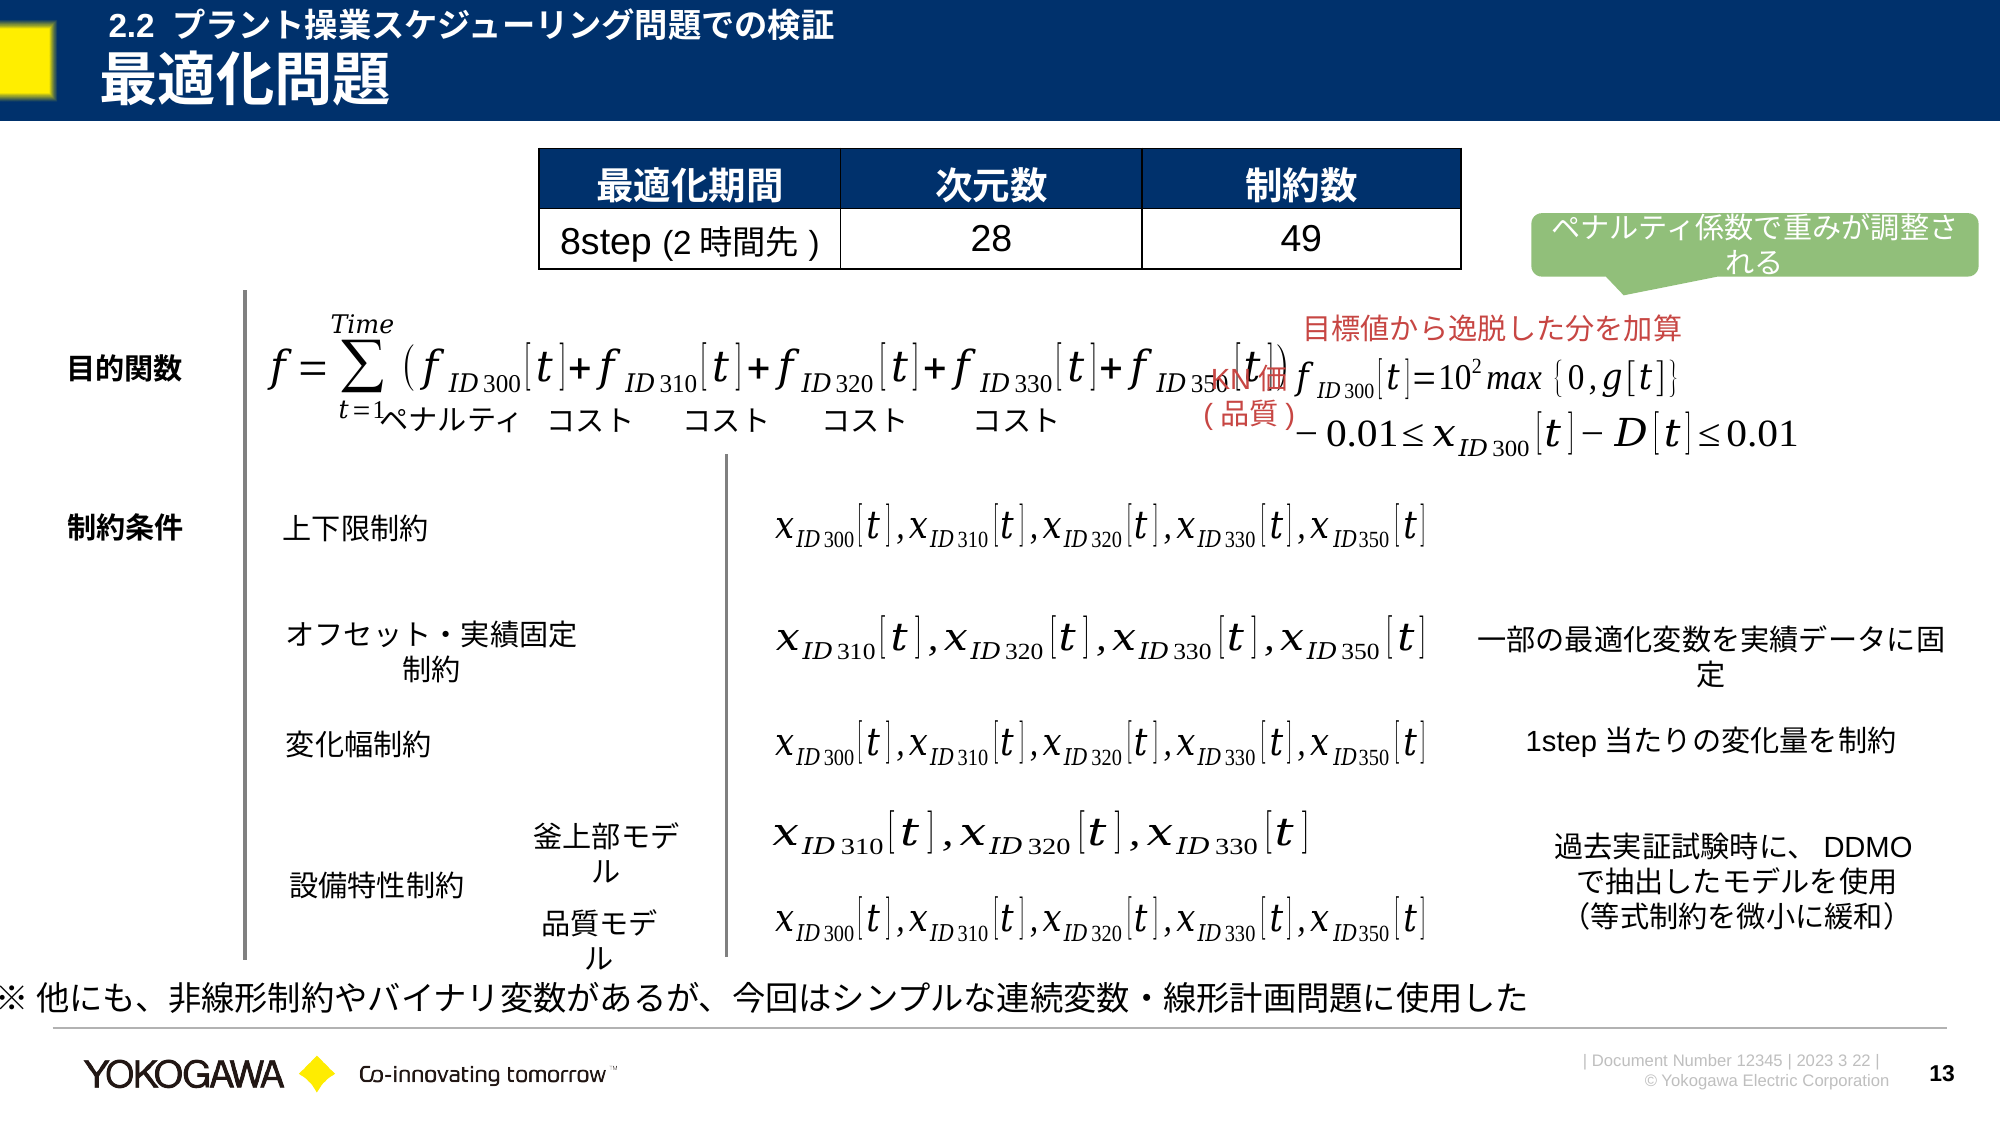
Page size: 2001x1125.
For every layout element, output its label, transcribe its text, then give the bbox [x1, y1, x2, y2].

text_box ペナルティ [364, 394, 539, 444]
text_box ペナルティ係数で重みが調整される [1530, 212, 1980, 297]
title 最適化問題 [84, 39, 1955, 125]
text_box 変化幅制約 [266, 719, 452, 769]
text_box オフセット・実績固定制約 [258, 608, 605, 694]
text_box コスト [958, 395, 1076, 445]
table_header 次元数 [841, 149, 1141, 208]
text_box 上下限制約 [267, 502, 600, 553]
text_box 品質モデル [517, 897, 682, 969]
text_box 過去実証試験時に、DDMOで抽出したモデルを使用 （等式制約を微小に緩和） [1530, 820, 1944, 941]
text_box KN価 (品質) [1188, 353, 1310, 438]
text_box 目的関数 [51, 343, 198, 393]
text_box 2.2 プラント操業スケジューリング問題での検証 [93, 0, 1187, 52]
text_box ※他にも、非線形制約やバイナリ変数があるが、今回はシンプルな連続変数・線形計画問題に使用した [0, 969, 1544, 1025]
picture [83, 1055, 617, 1093]
text_box 釜上部モデル [505, 811, 708, 896]
table_cell 49 [1143, 209, 1460, 268]
table_header 制約数 [1143, 149, 1460, 208]
text_box 一部の最適化変数を実績データに固定 [1452, 613, 1970, 699]
table_cell 28 [841, 209, 1141, 268]
text_box コスト [806, 395, 924, 445]
text_box 制約条件 [52, 501, 200, 552]
text_box 1step当たりの変化量を制約 [1452, 714, 1970, 765]
picture [0, 6, 69, 115]
table_header 最適化期間 [540, 149, 840, 208]
table_cell 8step (2時間先) [540, 209, 840, 268]
slide_number 13 [1904, 1042, 1970, 1103]
text_box コスト [667, 395, 785, 445]
text_box コスト [531, 395, 650, 445]
text_box 設備特性制約 [263, 859, 491, 910]
